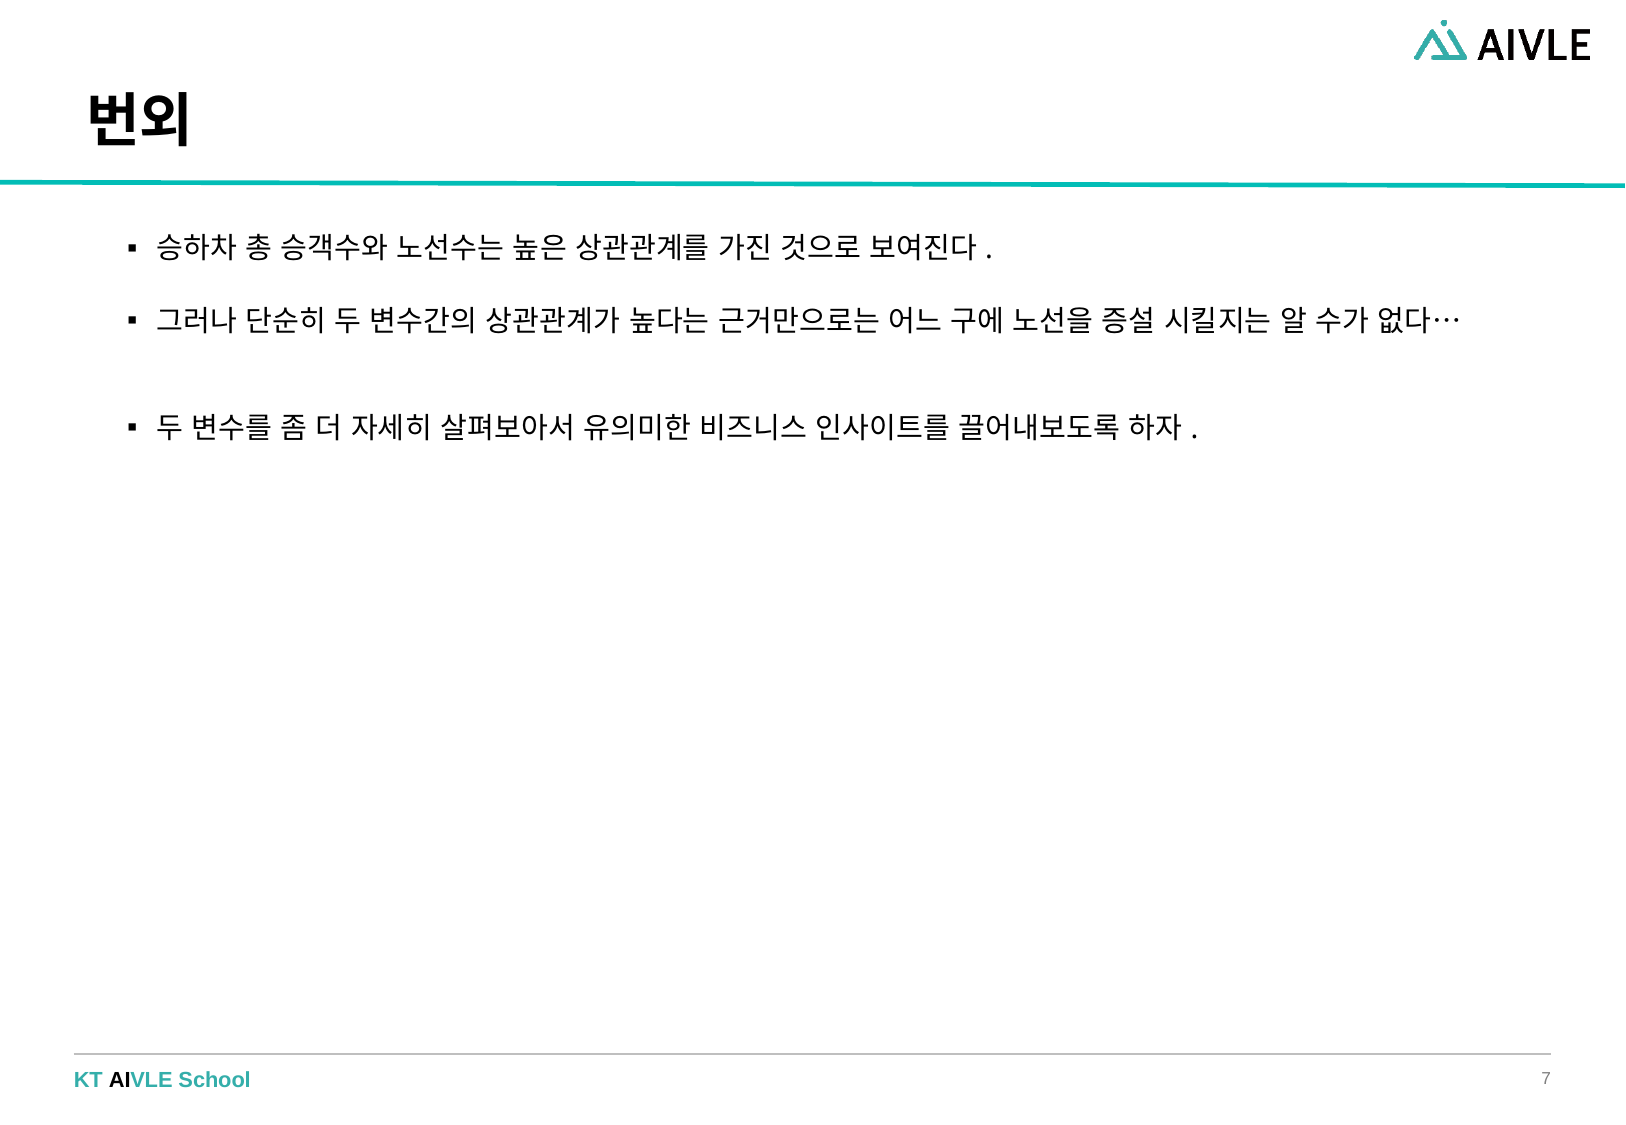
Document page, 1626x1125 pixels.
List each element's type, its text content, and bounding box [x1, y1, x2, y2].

text_box 그러나 단순히 두 변수간의 상관관계가 높다는 근거만으로는 어느 구에 노선을 증설 시킬지는 알 수가 없다… [70, 294, 1514, 345]
text_box 두 변수를 좀 더 자세히 살펴보아서 유의미한 비즈니스 인사이트를 끌어내보도록 하자. [70, 401, 1476, 452]
text_box 승하차 총 승객수와 노선수는 높은 상관관계를 가진 것으로 보여진다. [70, 222, 1346, 272]
picture [1414, 20, 1590, 60]
title 번외 [70, 83, 1514, 181]
